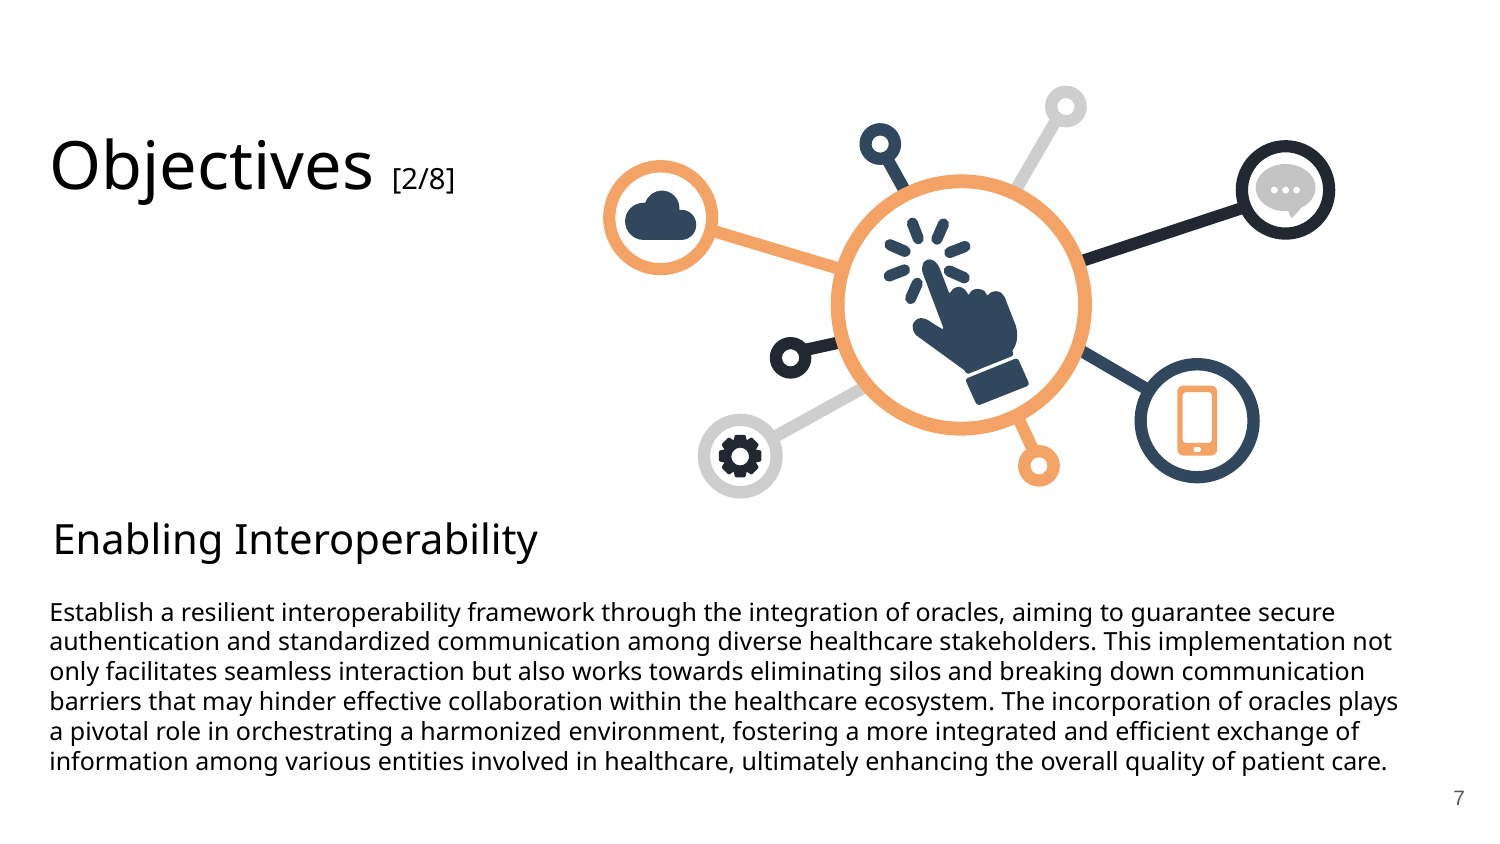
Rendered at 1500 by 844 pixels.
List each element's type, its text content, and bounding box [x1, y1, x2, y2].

text_box Objectives [2/8] [34, 123, 506, 202]
slide_number 7 [1389, 764, 1480, 830]
text_box Enabling Interoperability [37, 498, 563, 578]
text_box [602, 85, 1336, 499]
text_box Establish a resilient interoperability framework through the integration of oracles, aiming to guarantee secure authentication and standardized communication among diverse healthcare stakeholders. This implementation not only facilitates seamless interaction but also works towards eliminating silos and breaking down communication barriers that may hinder effective collaboration within the healthcare ecosystem. The incorporation of oracles plays a pivotal role in orchestrating a harmonized environment, fostering a more integrated and efficient exchange of information among various entities involved in healthcare, ultimately enhancing the overall quality of patient care. [34, 580, 1428, 821]
